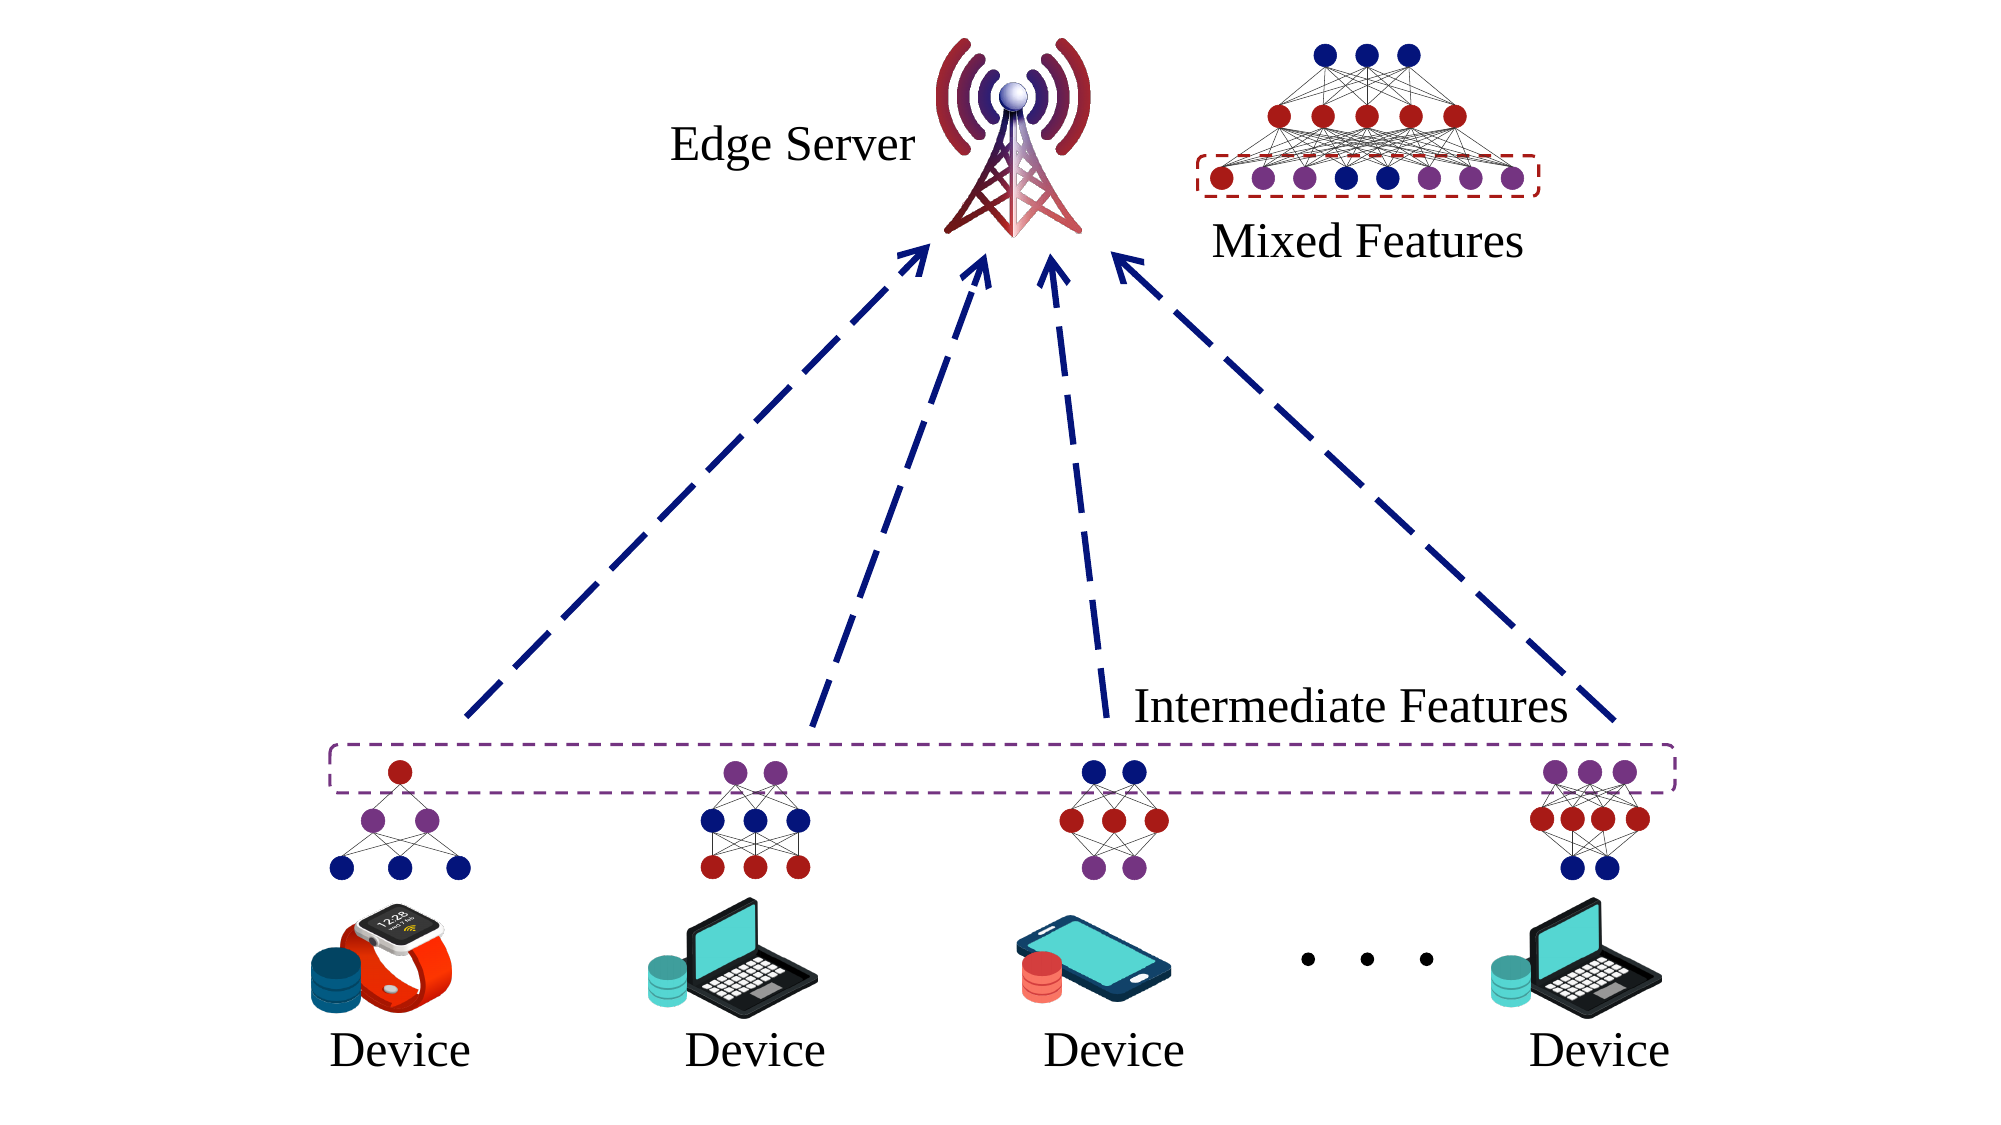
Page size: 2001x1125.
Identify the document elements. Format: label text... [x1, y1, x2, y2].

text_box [1530, 760, 1650, 880]
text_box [1015, 915, 1172, 1004]
text_box Intermediate Features [1061, 665, 1642, 740]
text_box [812, 253, 986, 727]
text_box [1050, 253, 1107, 718]
text_box Mixed Features [1161, 200, 1575, 251]
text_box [466, 243, 931, 717]
text_box Device [229, 1008, 571, 1084]
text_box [1302, 953, 1433, 965]
text_box Device [1428, 1008, 1771, 1084]
text_box Device [943, 1008, 1285, 1084]
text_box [647, 897, 818, 1019]
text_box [311, 903, 452, 1014]
picture [903, 38, 1122, 244]
text_box Edge Server [654, 103, 903, 178]
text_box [329, 760, 471, 880]
text_box Device [584, 1008, 927, 1084]
text_box [328, 743, 1677, 794]
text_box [1197, 43, 1539, 197]
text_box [1059, 760, 1169, 880]
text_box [700, 761, 811, 879]
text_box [1110, 251, 1615, 721]
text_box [1491, 897, 1662, 1019]
